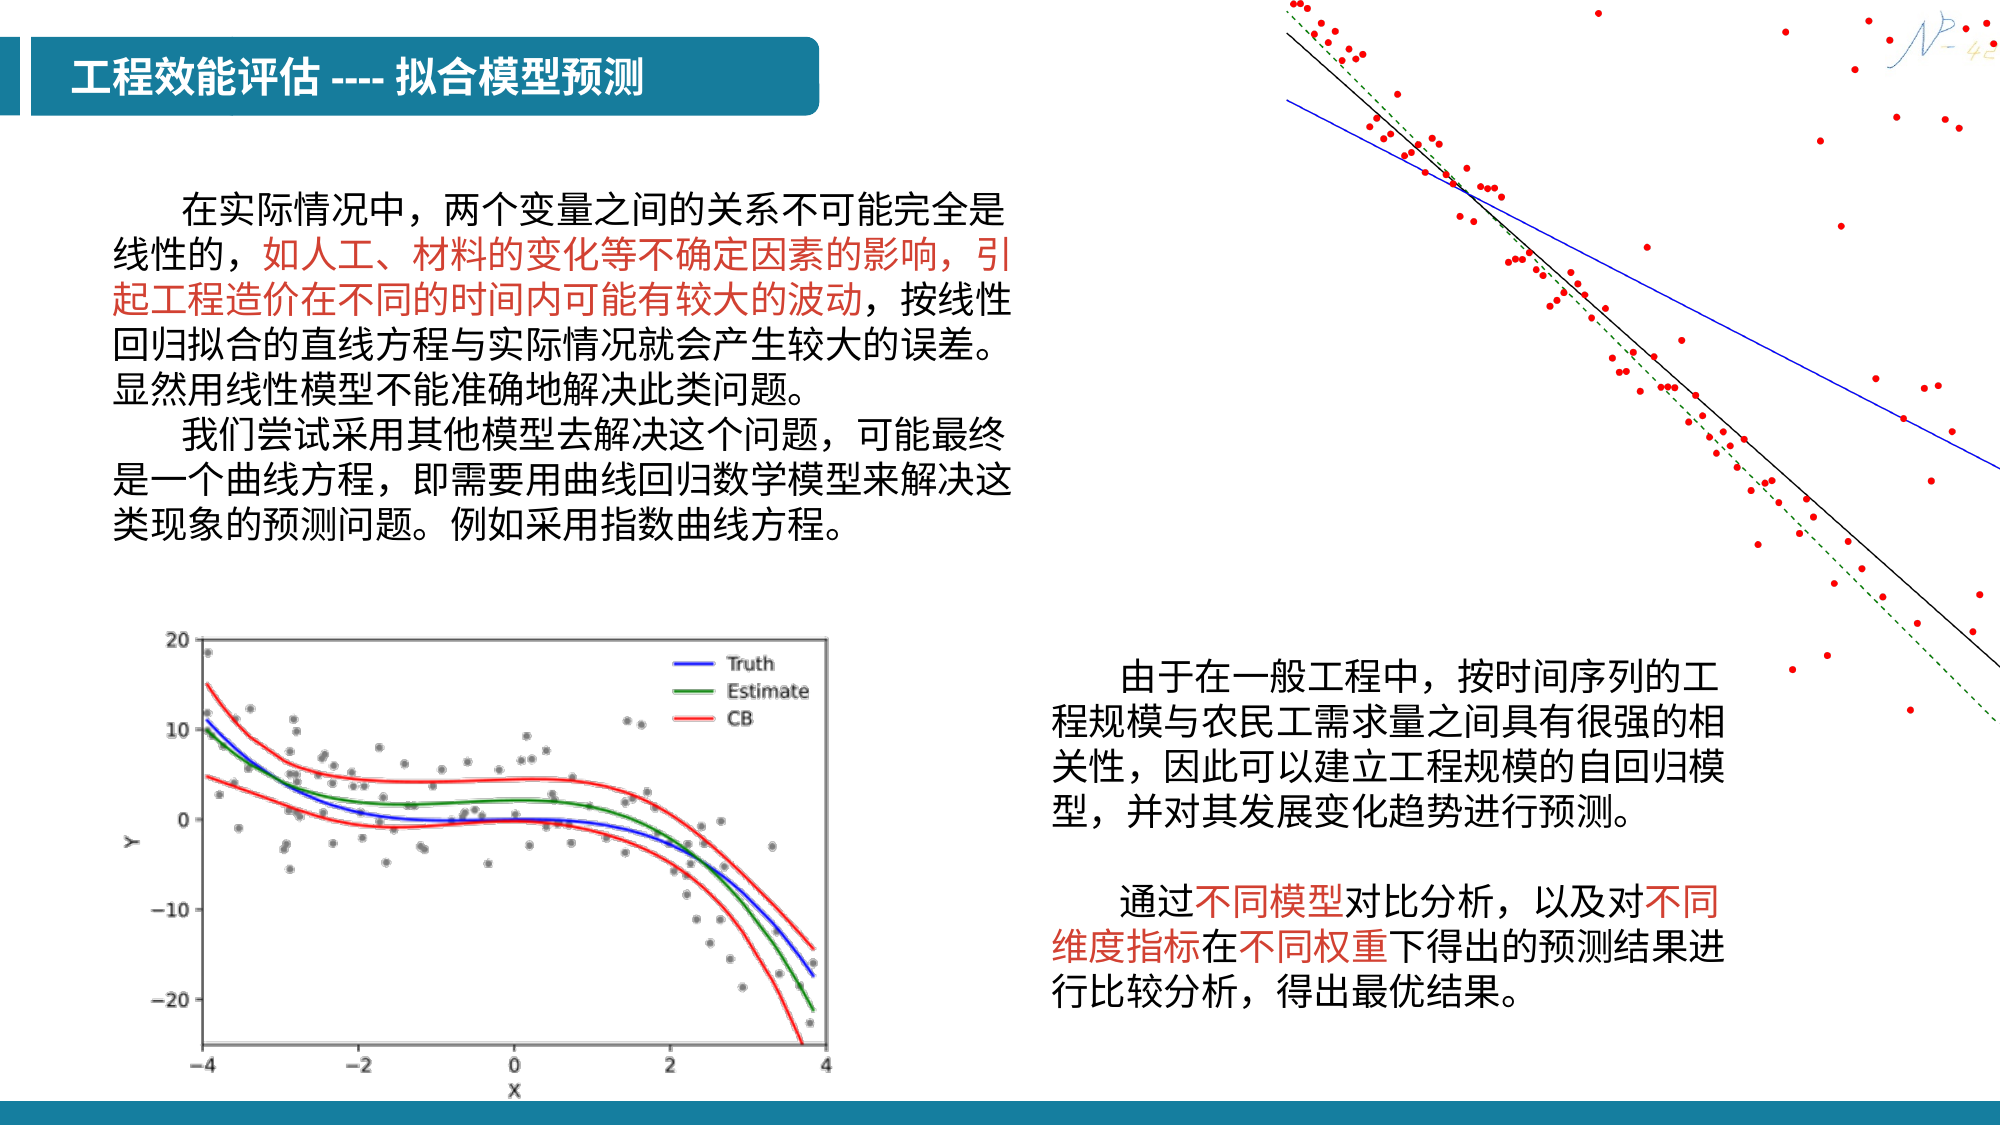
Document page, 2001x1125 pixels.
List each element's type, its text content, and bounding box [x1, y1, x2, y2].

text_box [0, 36, 820, 116]
picture [1283, 0, 2000, 724]
text_box [0, 1100, 2000, 1125]
text_box 在实际情况中，两个变量之间的关系不可能完全是线性的，如人工、材料的变化等不确定因素的影响，引起工程造价在不同的时间内可能有较大的波动，按线性回归拟合的直线方程与实际情况就会产生较大的误差。显然用线性模型不能准确地解决此类问题。 我们尝试采用其他模型去解决这个问题，可能最终是一个曲线方程，即需要用曲线回归数学模型来解决这类现象的预测问题。例如采用指数曲线方程。 [98, 178, 1037, 644]
text_box 由于在一般工程中，按时间序列的工程规模与农民工需求量之间具有很强的相关性，因此可以建立工程规模的自回归模型，并对其发展变化趋势进行预测。 通过不同模型对比分析，以及对不同维度指标在不同权重下得出的预测结果进行比较分析，得出最优结果。 [1036, 645, 1772, 1110]
picture [102, 574, 907, 1112]
